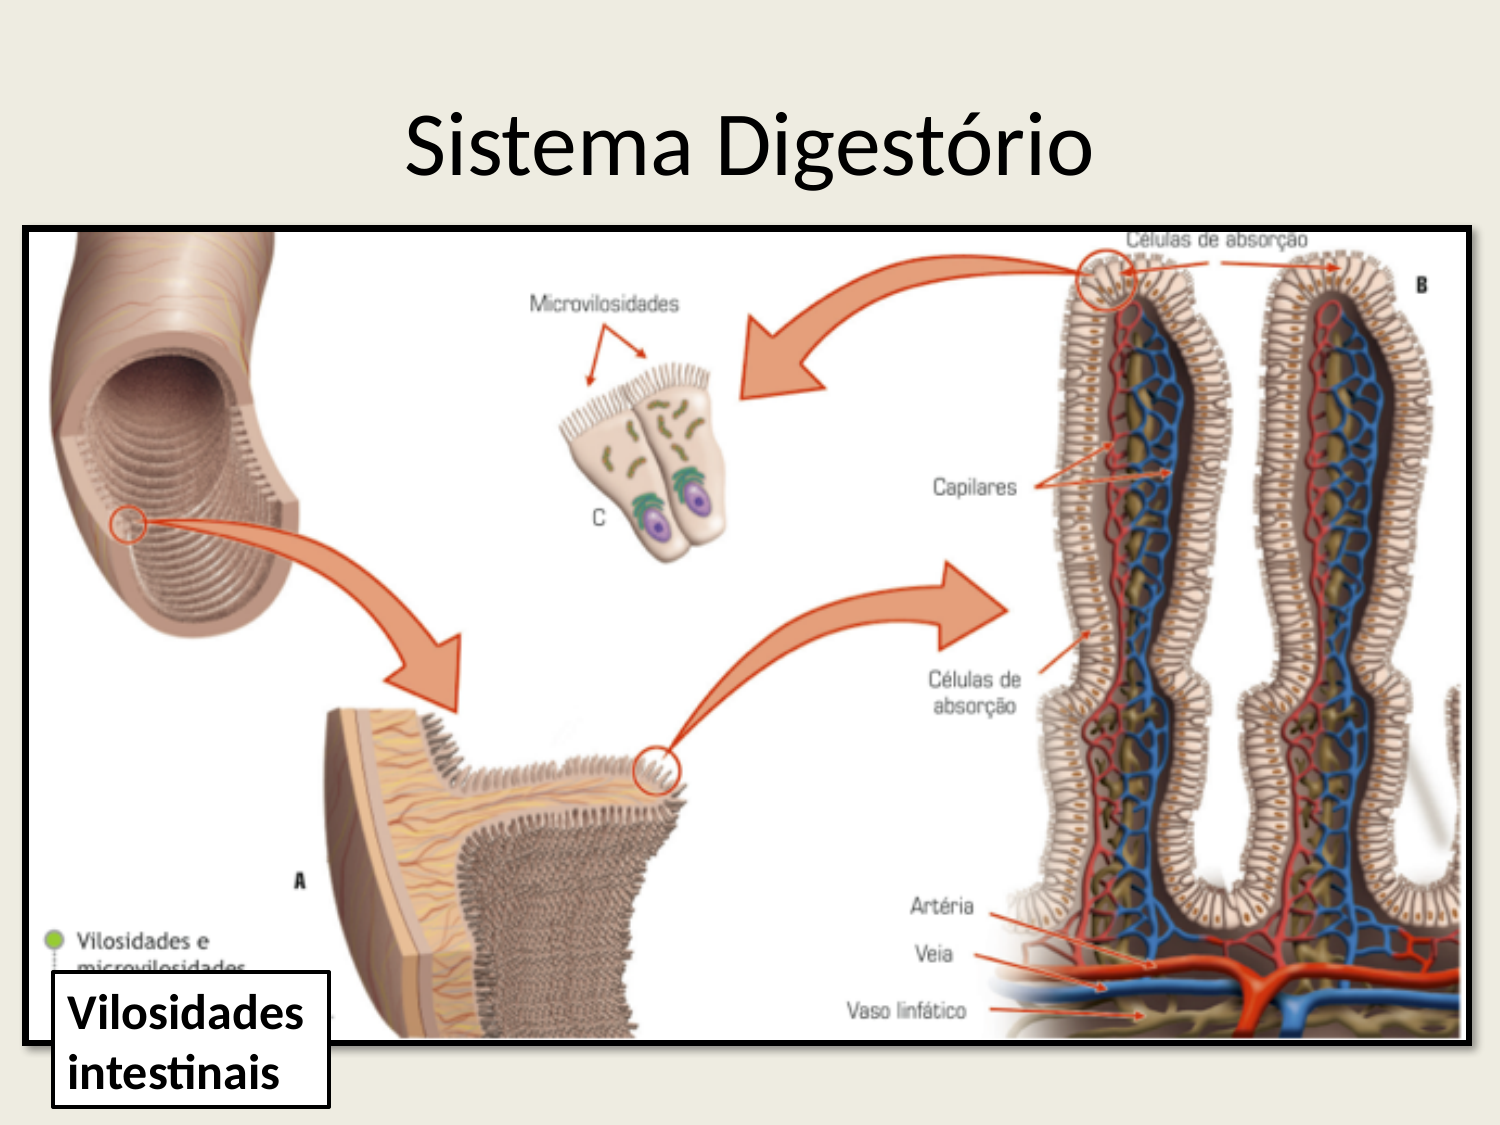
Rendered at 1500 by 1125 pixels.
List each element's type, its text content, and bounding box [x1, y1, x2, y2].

title Sistema Digestório [75, 45, 1425, 224]
picture [28, 231, 1467, 1041]
text_box Vilosidades intestinais [51, 1049, 331, 1109]
